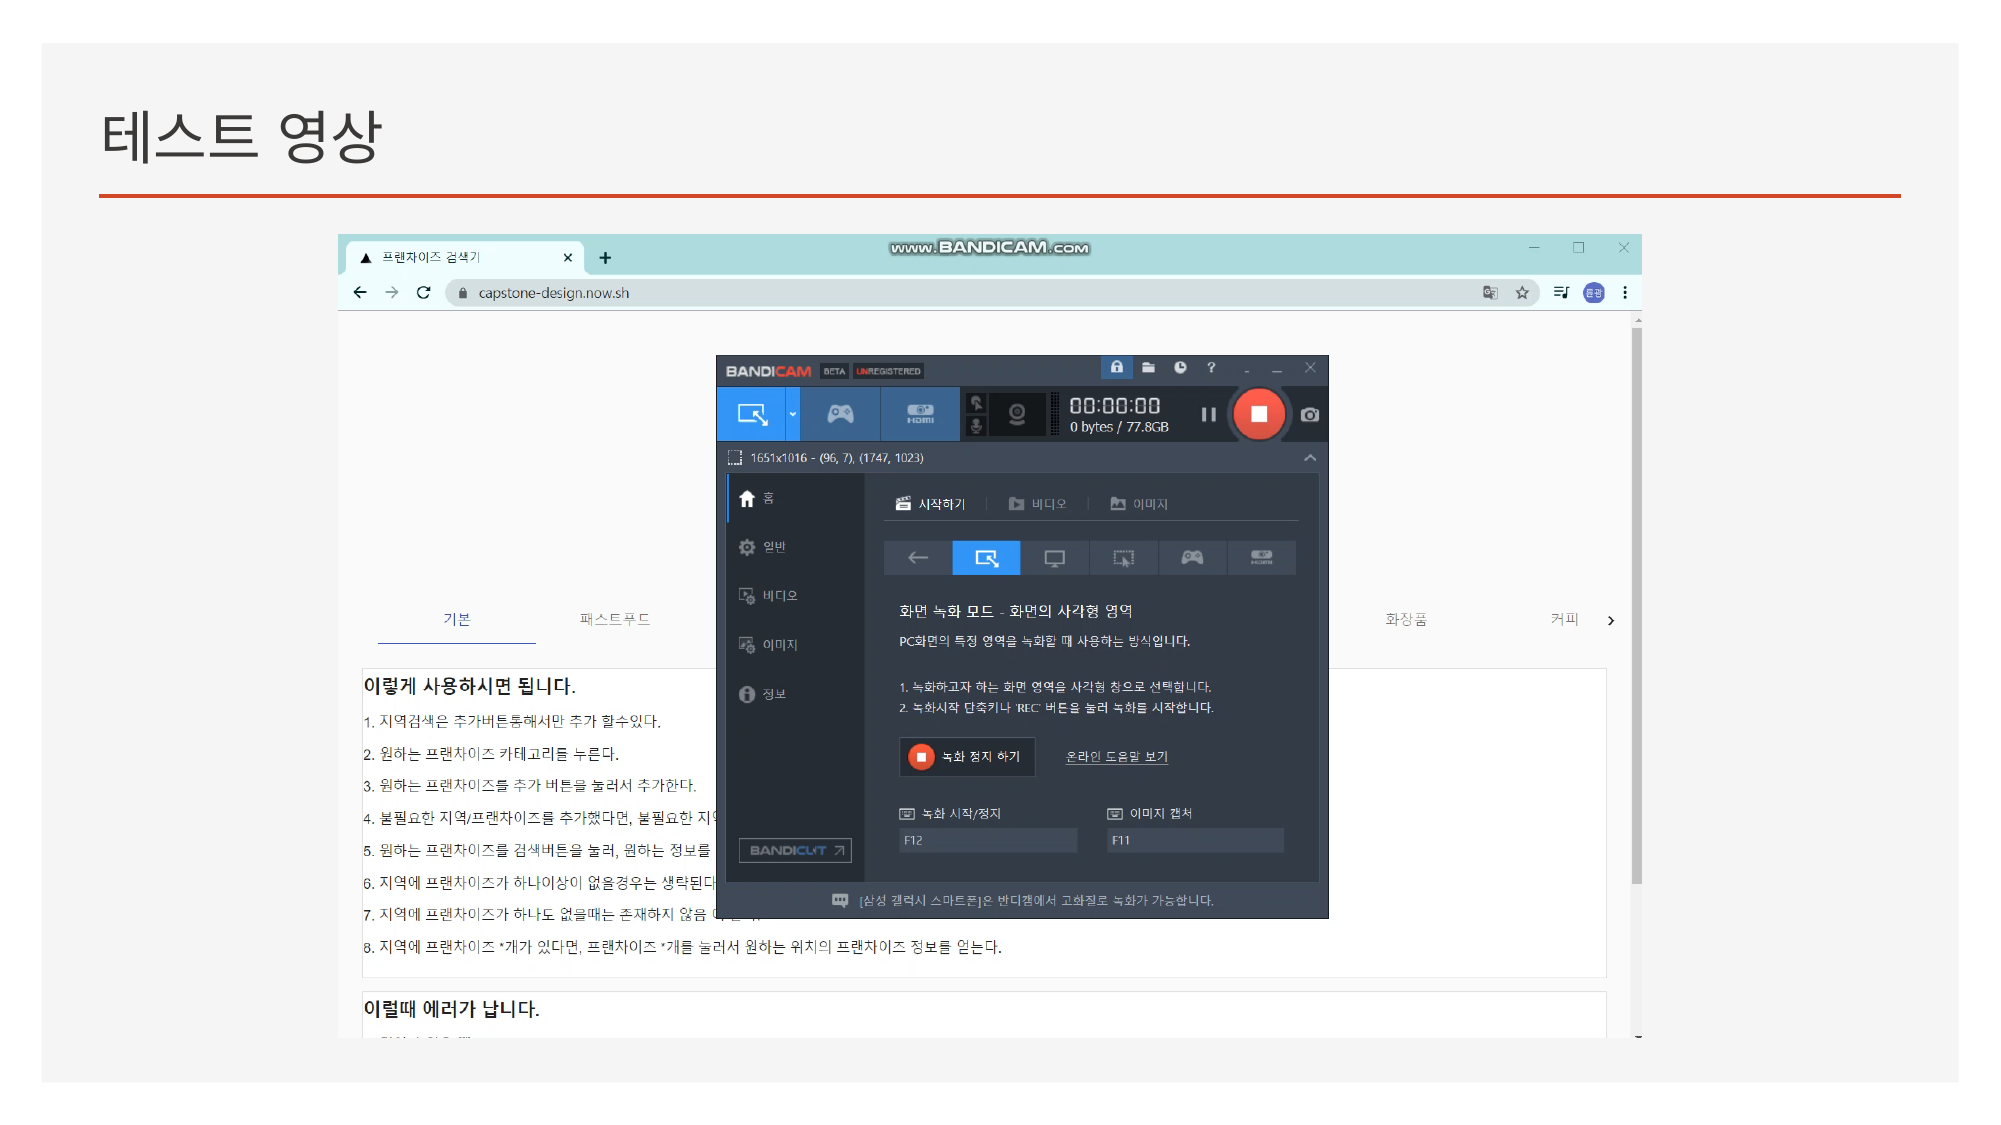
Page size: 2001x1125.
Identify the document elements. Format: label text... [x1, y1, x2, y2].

title 테스트 영상 [85, 73, 1214, 179]
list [337, 233, 1642, 1039]
